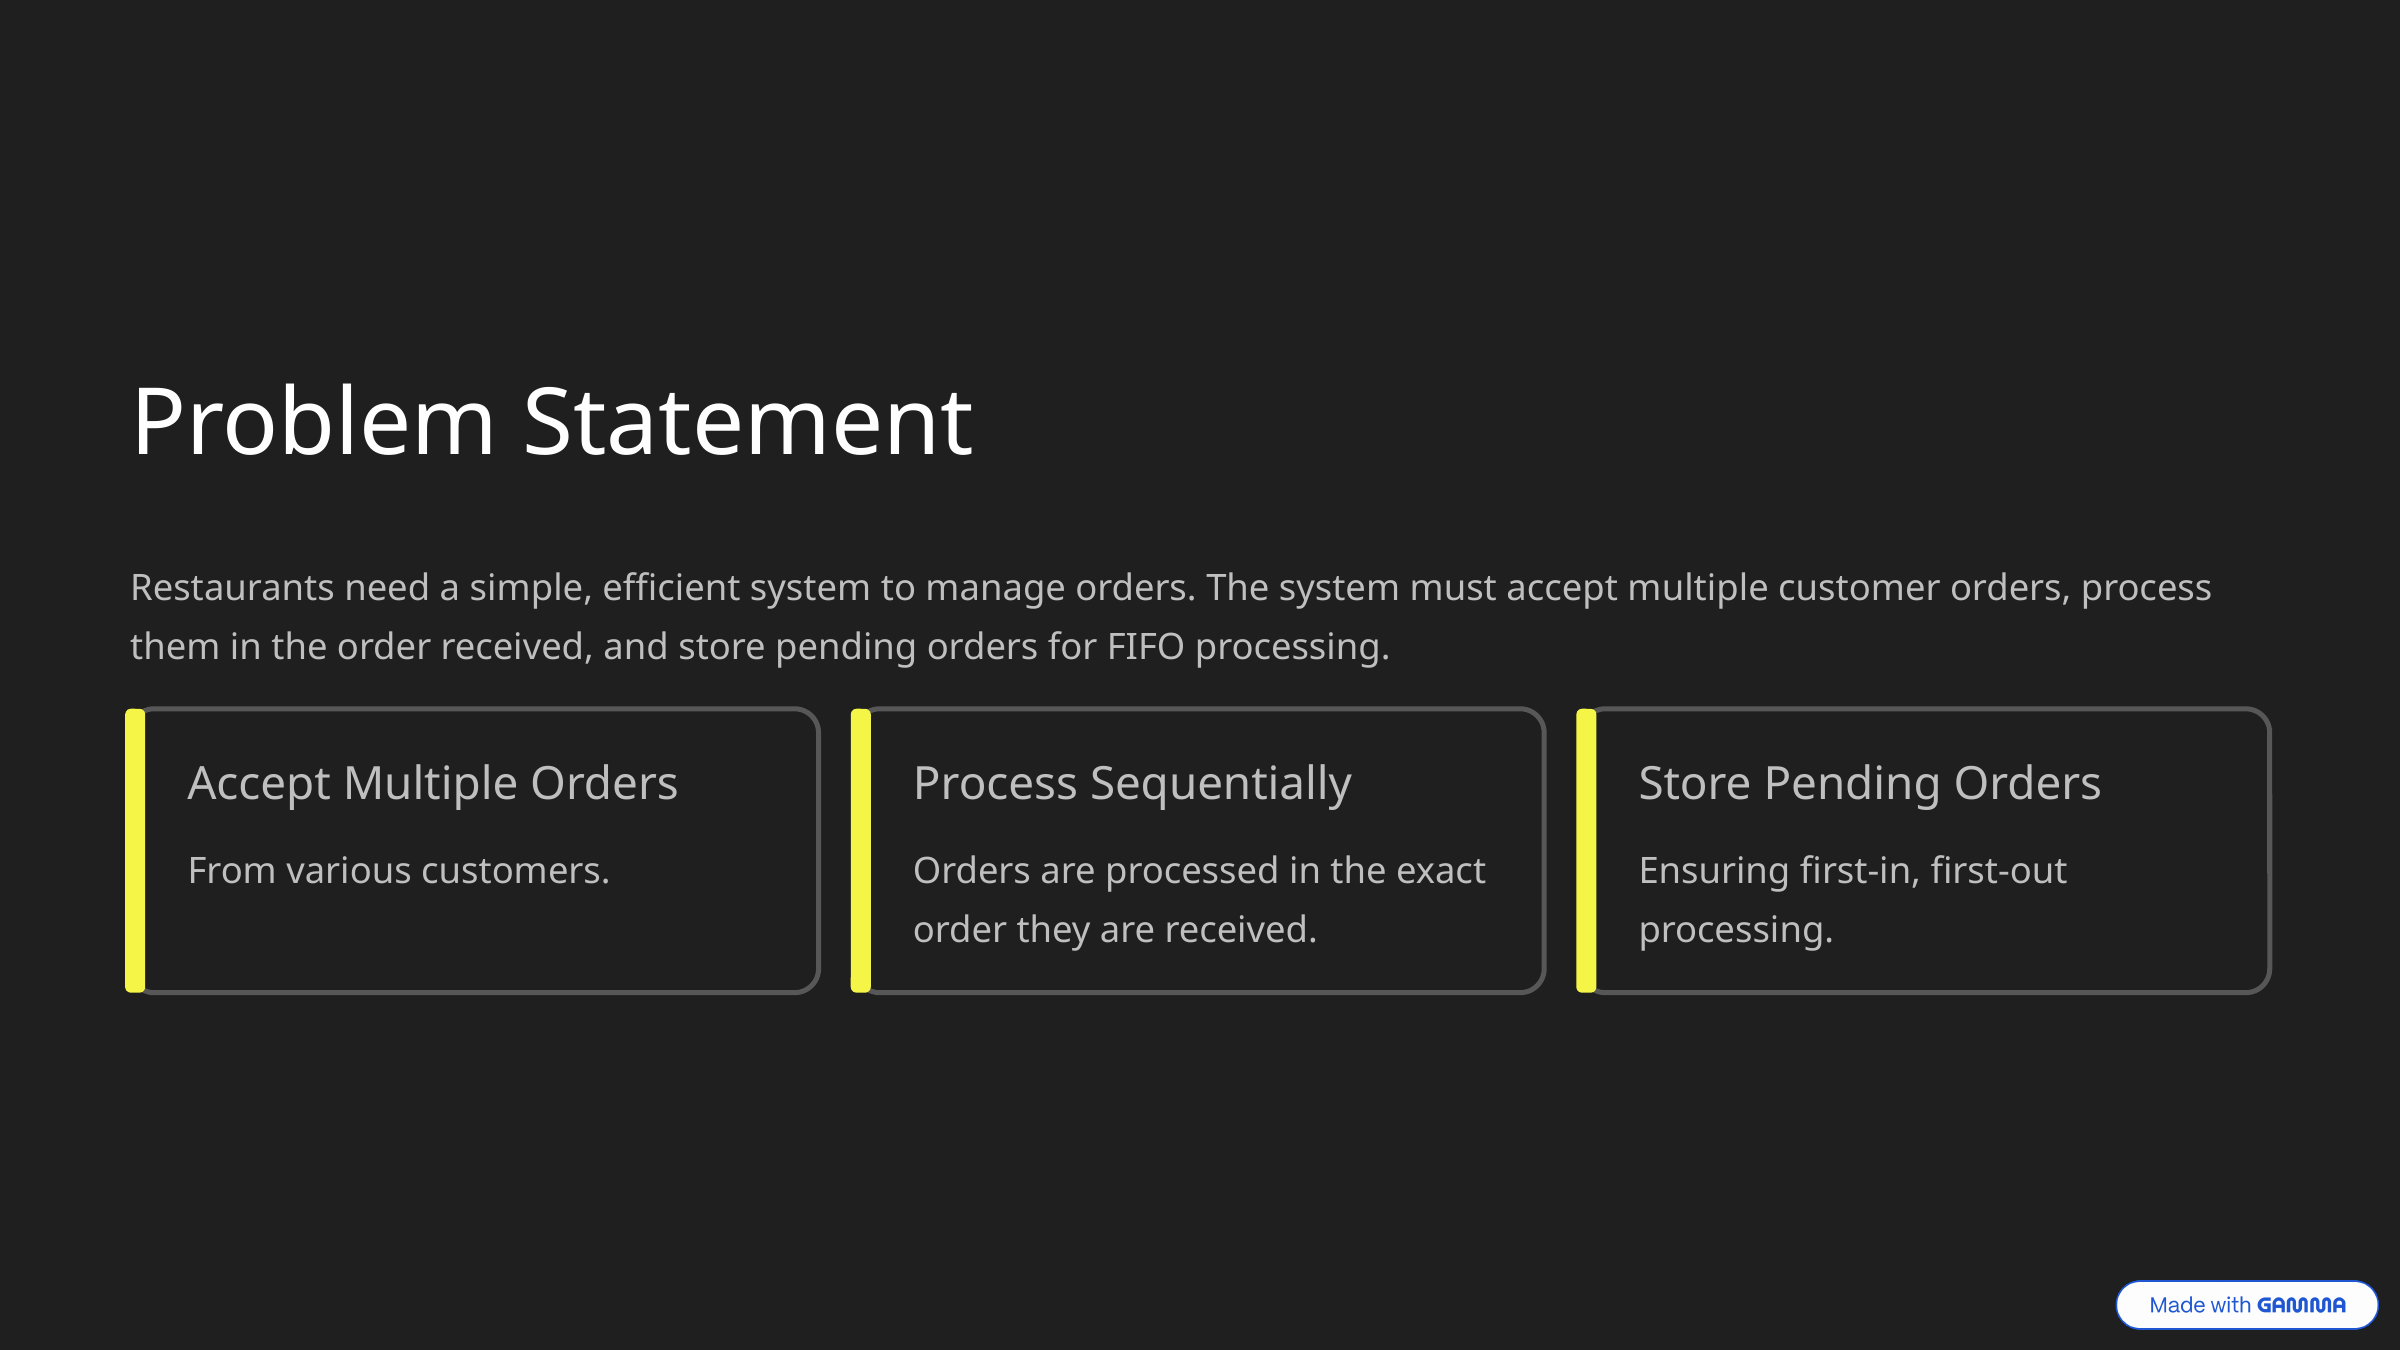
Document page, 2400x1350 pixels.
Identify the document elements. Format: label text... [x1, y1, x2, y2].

text_box Orders are processed in the exact order they are received. [912, 831, 1502, 951]
text_box Ensuring first-in, first-out processing. [1638, 831, 2228, 951]
text_box Problem Statement [130, 357, 1061, 474]
text_box [144, 708, 819, 993]
text_box [1596, 708, 2270, 993]
text_box [1576, 708, 1597, 993]
picture [2106, 1271, 2389, 1339]
text_box Restaurants need a simple, efficient system to manage orders. The system must accept multiple customer orders, process them in the order received, and store pending orders for FIFO processing. [130, 547, 2270, 667]
text_box Store Pending Orders [1638, 751, 2104, 810]
text_box From various customers. [187, 831, 777, 891]
text_box [870, 708, 1545, 993]
text_box [125, 708, 146, 993]
text_box [850, 708, 871, 993]
text_box Accept Multiple Orders [187, 751, 688, 810]
text_box Process Sequentially [912, 751, 1378, 810]
